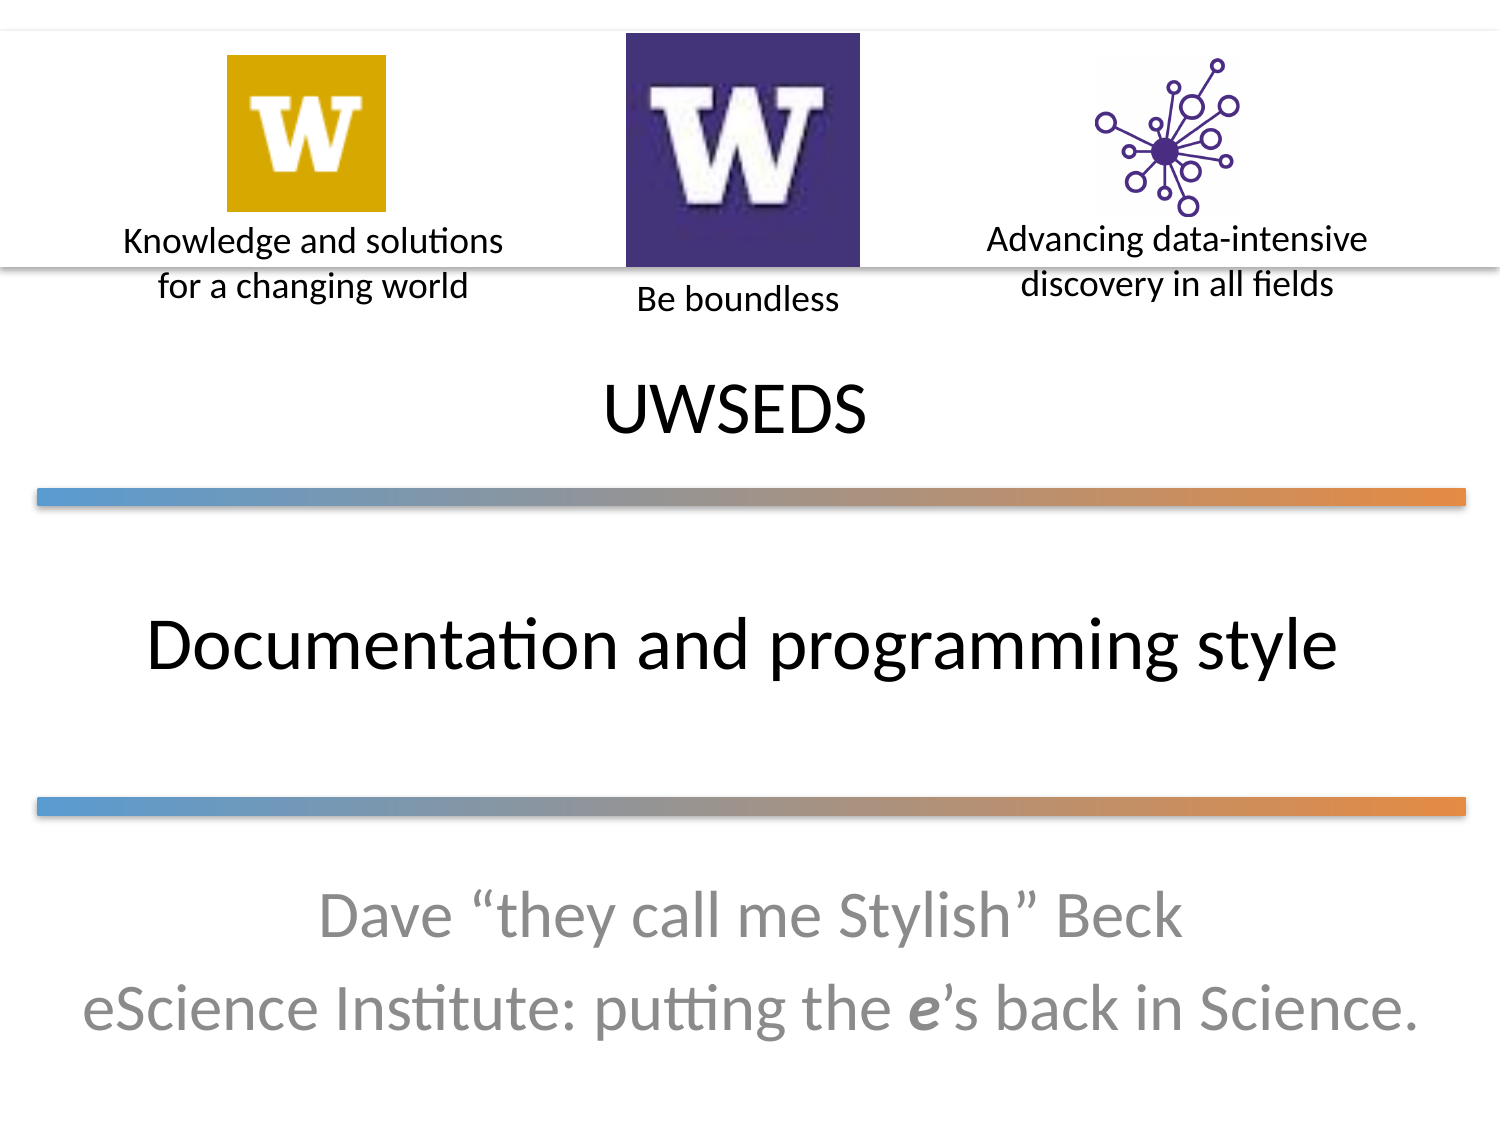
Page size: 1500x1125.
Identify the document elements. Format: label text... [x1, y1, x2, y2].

text_box [859, 31, 1500, 267]
title UWSEDS [97, 341, 1373, 461]
picture [227, 55, 387, 213]
text_box Knowledge and solutions for a changing world [97, 208, 530, 314]
picture [626, 33, 860, 267]
picture [1095, 58, 1240, 218]
text_box [0, 31, 628, 267]
text_box Be boundless [556, 266, 921, 326]
subtitle Dave “they call me Stylish” Beck eScience Institute: putting the e’s back in Science. [37, 862, 1466, 1052]
text_box Documentation and programming style [37, 461, 1466, 818]
text_box Advancing data-intensive discovery in all fields [944, 206, 1411, 312]
